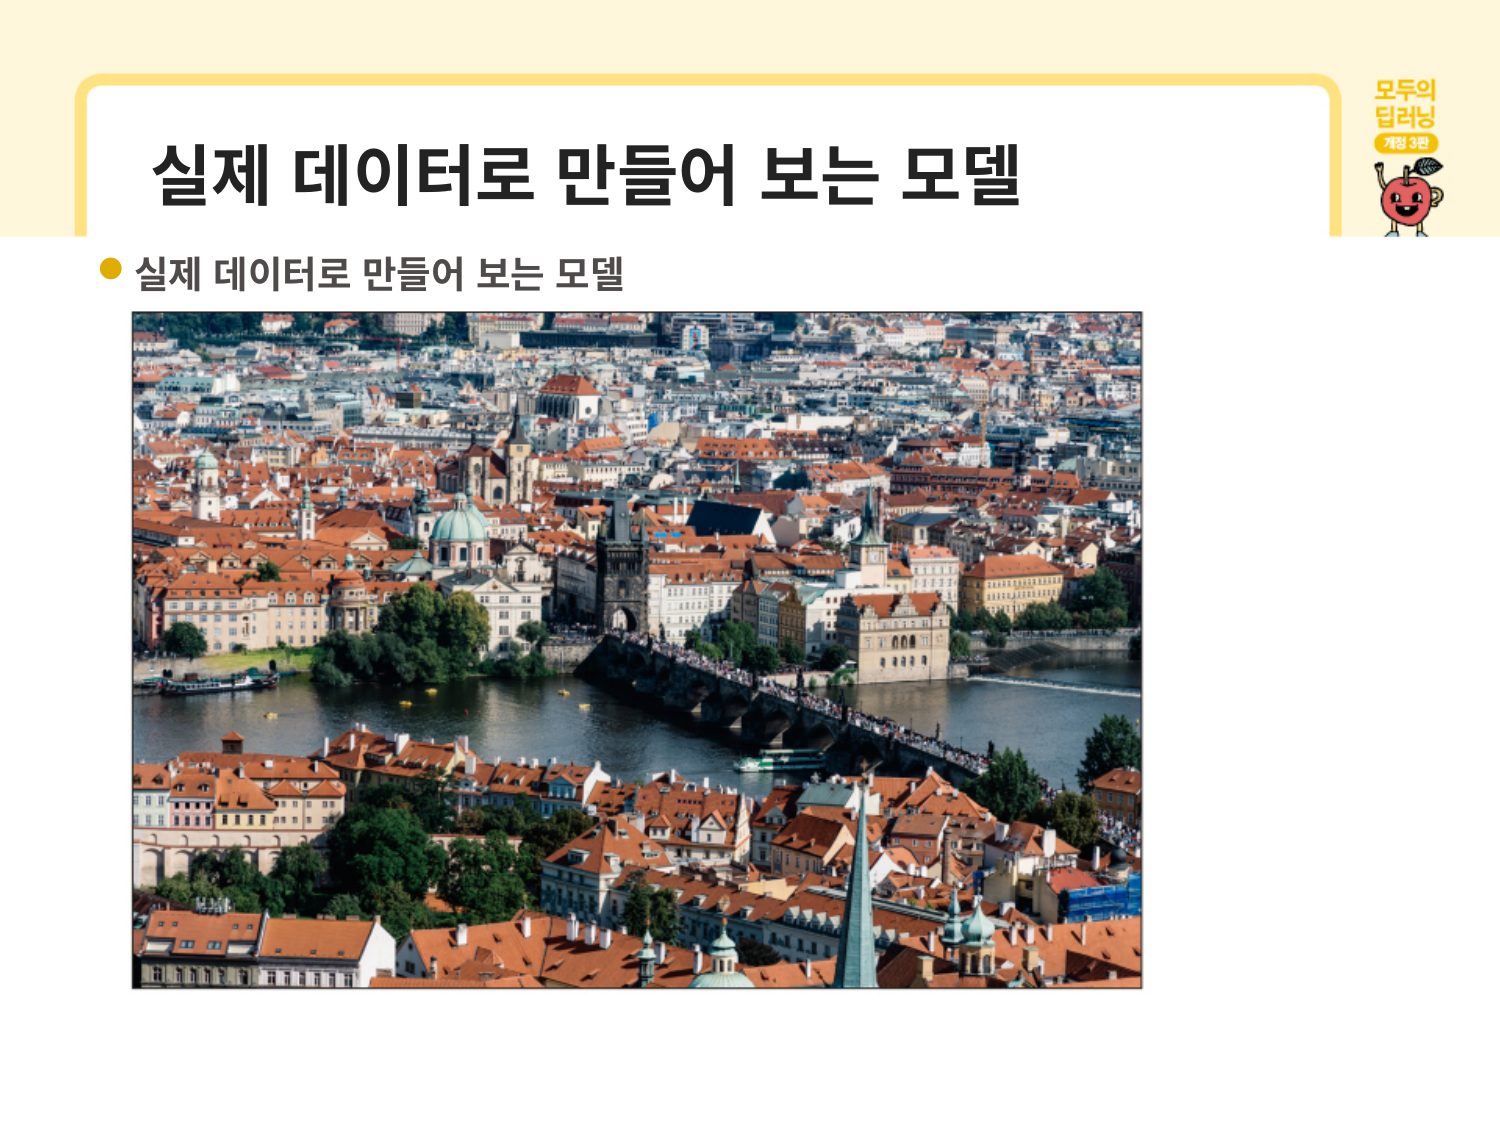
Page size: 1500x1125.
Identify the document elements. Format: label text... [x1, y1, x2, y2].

title 실제 데이터로 만들어 보는 모델 [81, 90, 1412, 222]
picture [0, 0, 1500, 1125]
list 실제 데이터로 만들어 보는 모델 [81, 239, 1412, 1054]
